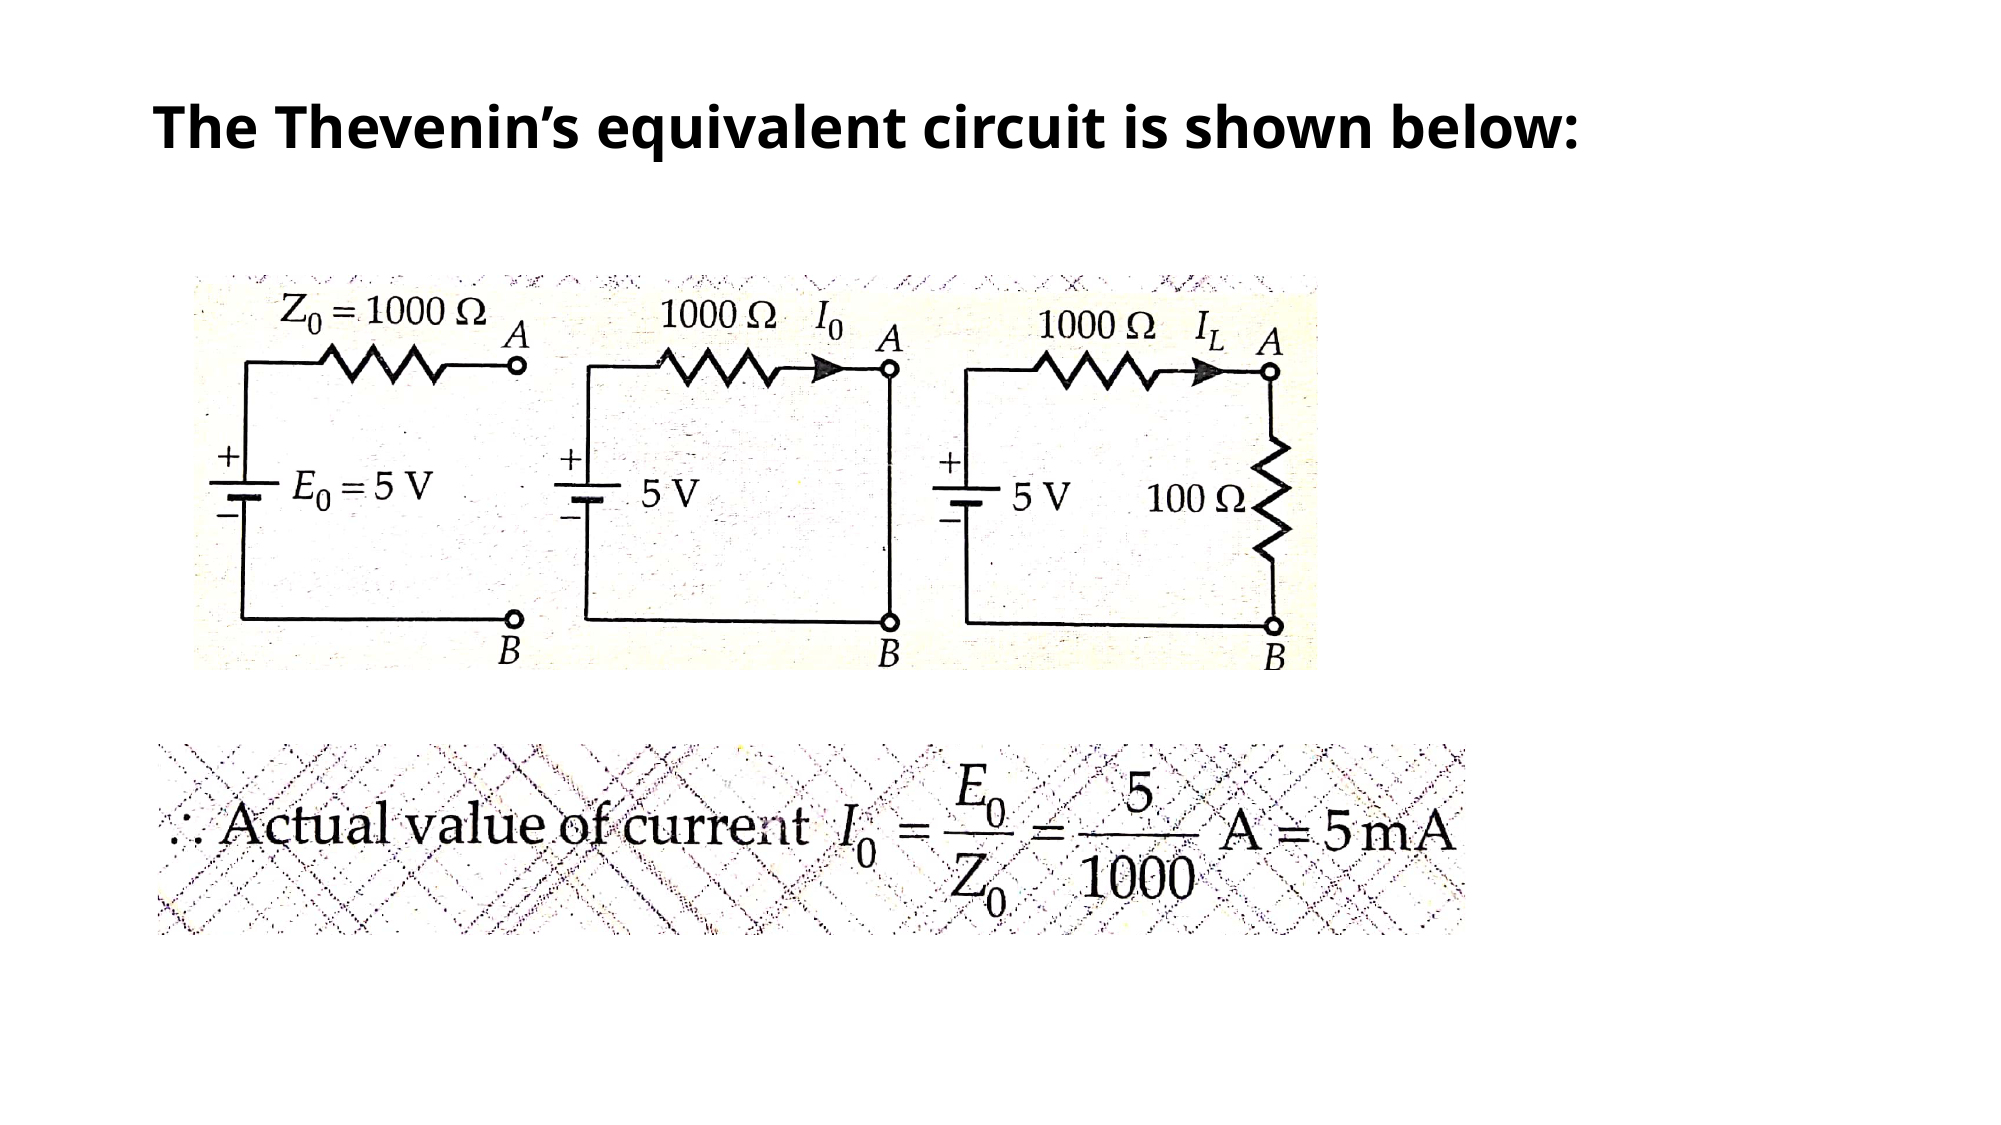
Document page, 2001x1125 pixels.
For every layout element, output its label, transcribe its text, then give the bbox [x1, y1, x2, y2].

title The Thevenin’s equivalent circuit is shown below: [137, 59, 1863, 200]
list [193, 275, 1318, 670]
picture [157, 744, 1466, 935]
